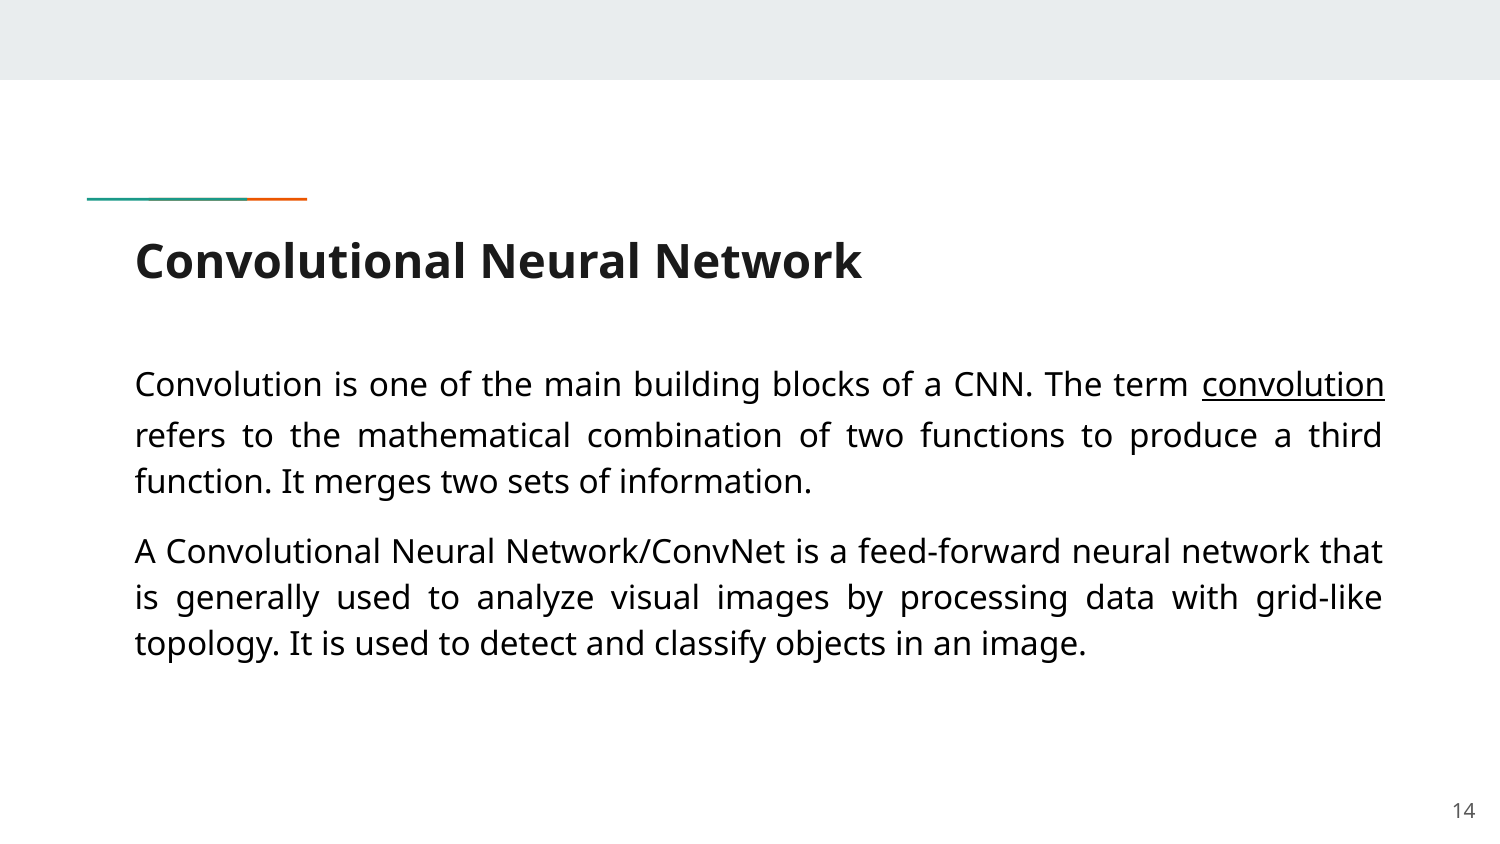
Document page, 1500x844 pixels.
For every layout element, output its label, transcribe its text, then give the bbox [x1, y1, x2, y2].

list Convolution is one of the main building blocks of a CNN. The term convolution refers to the mathematical combination of two functions to produce a third function. It merges two sets of information. A Convolutional Neural Network/ConvNet is a feed-forward neural network that is generally used to analyze visual images by processing data with grid-like topology. It is used to detect and classify objects in an image. [119, 341, 1401, 791]
slide_number ‹#› [1400, 779, 1491, 844]
title Convolutional Neural Network [119, 216, 1381, 305]
